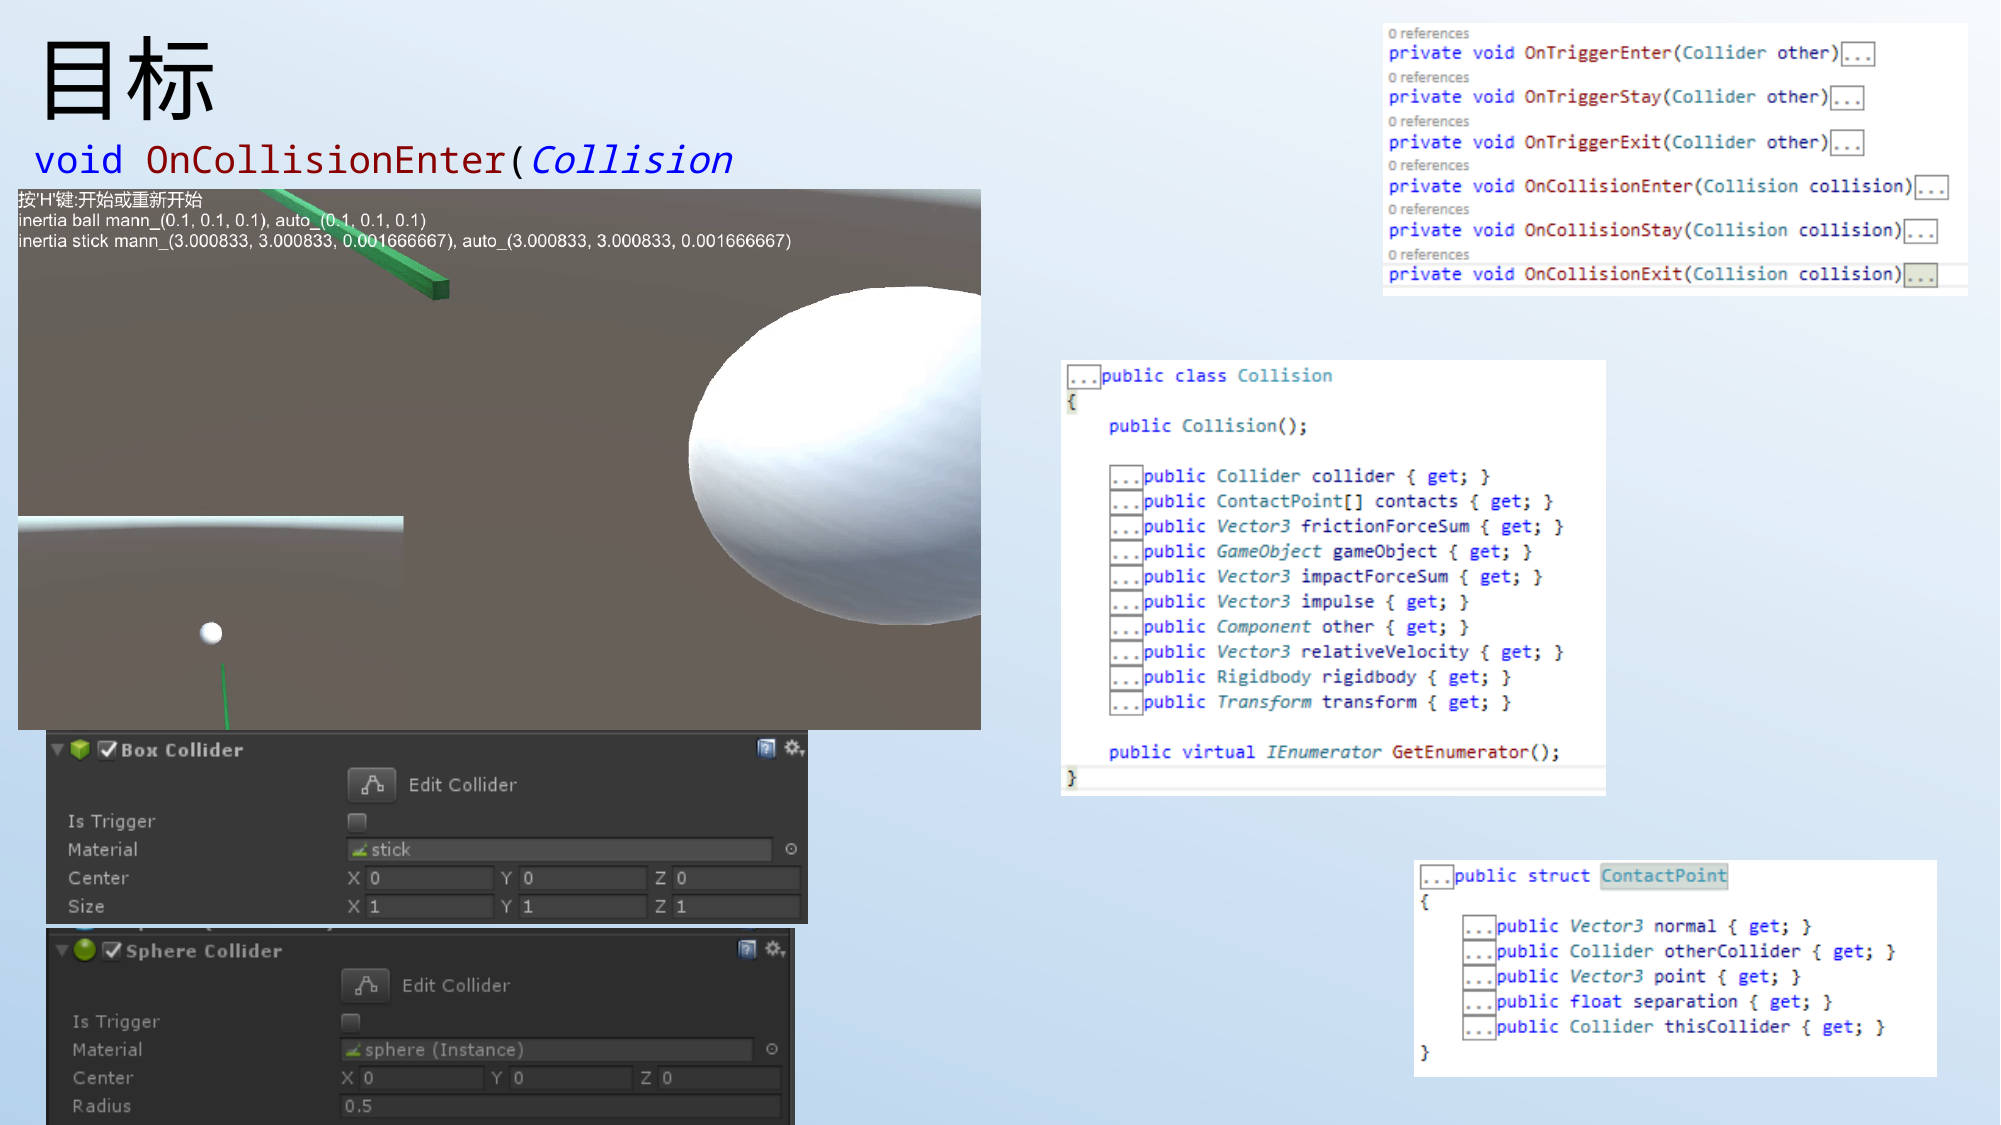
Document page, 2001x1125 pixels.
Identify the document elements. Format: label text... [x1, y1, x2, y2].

picture [1414, 860, 1937, 1077]
picture [1383, 23, 1968, 296]
text_box void OnCollisionEnter(Collision collision) [18, 129, 910, 189]
picture [46, 928, 795, 1125]
picture [1061, 360, 1606, 796]
text_box 目标 [18, 13, 240, 129]
picture [18, 189, 981, 924]
